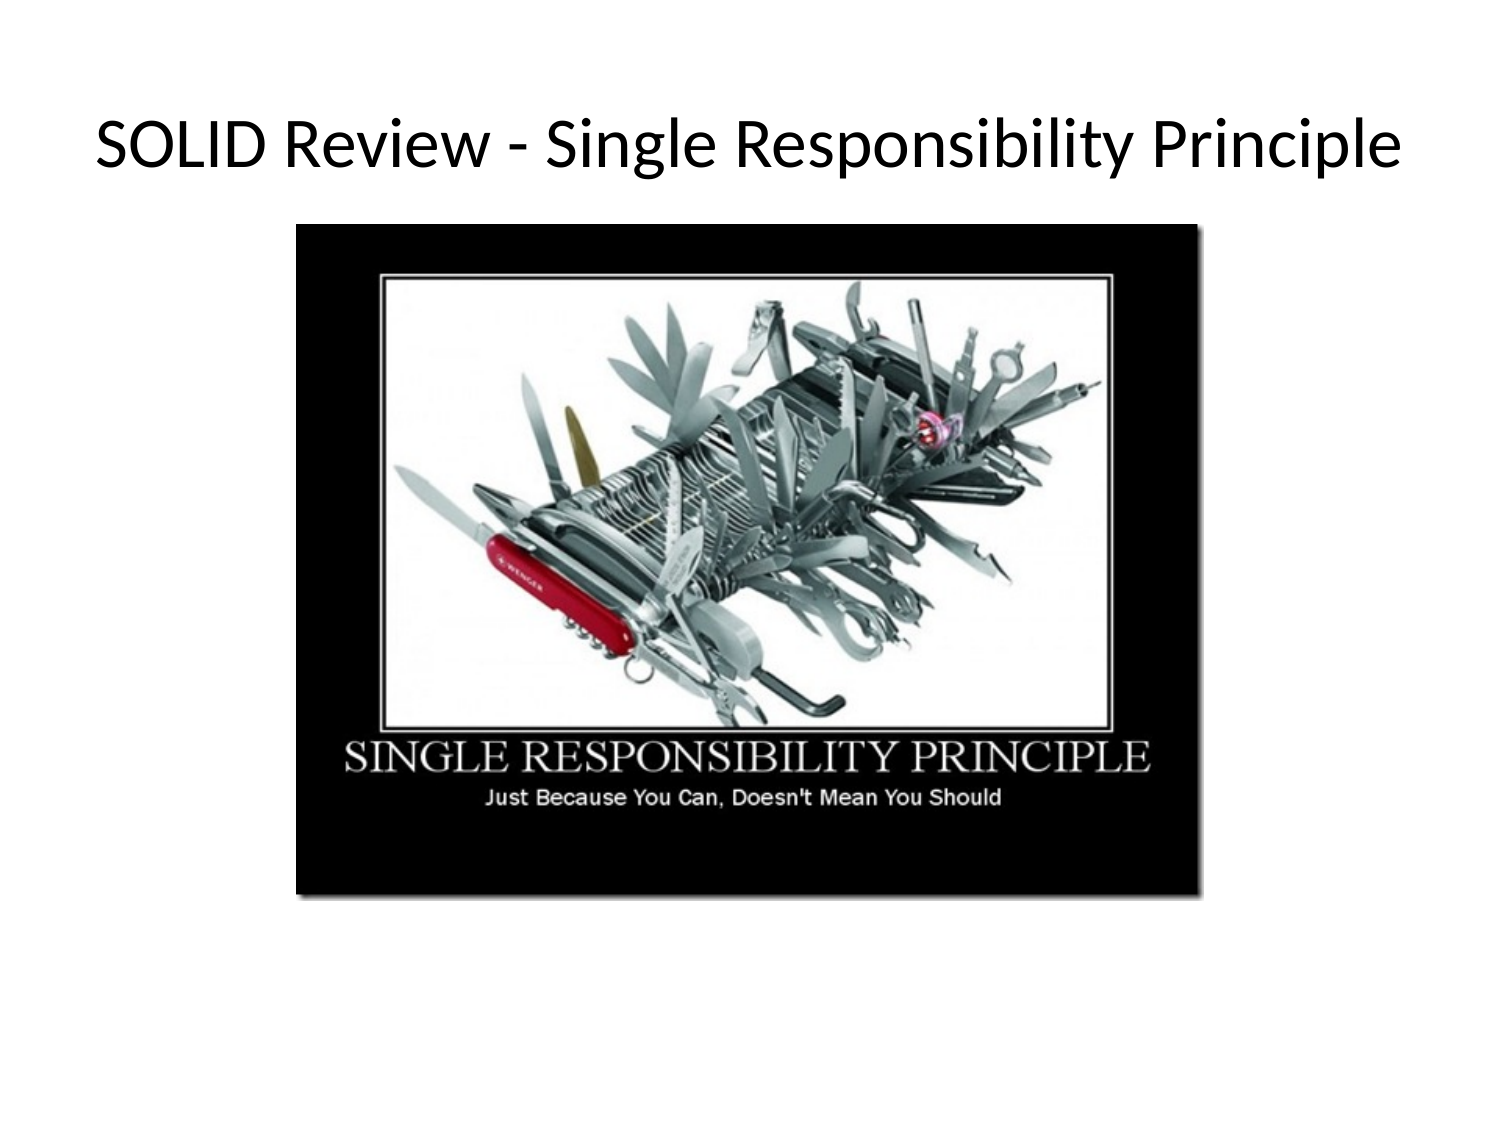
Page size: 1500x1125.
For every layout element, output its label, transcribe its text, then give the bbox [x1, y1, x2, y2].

picture [295, 223, 1205, 901]
title SOLID Review - Single Responsibility Principle [75, 45, 1425, 233]
